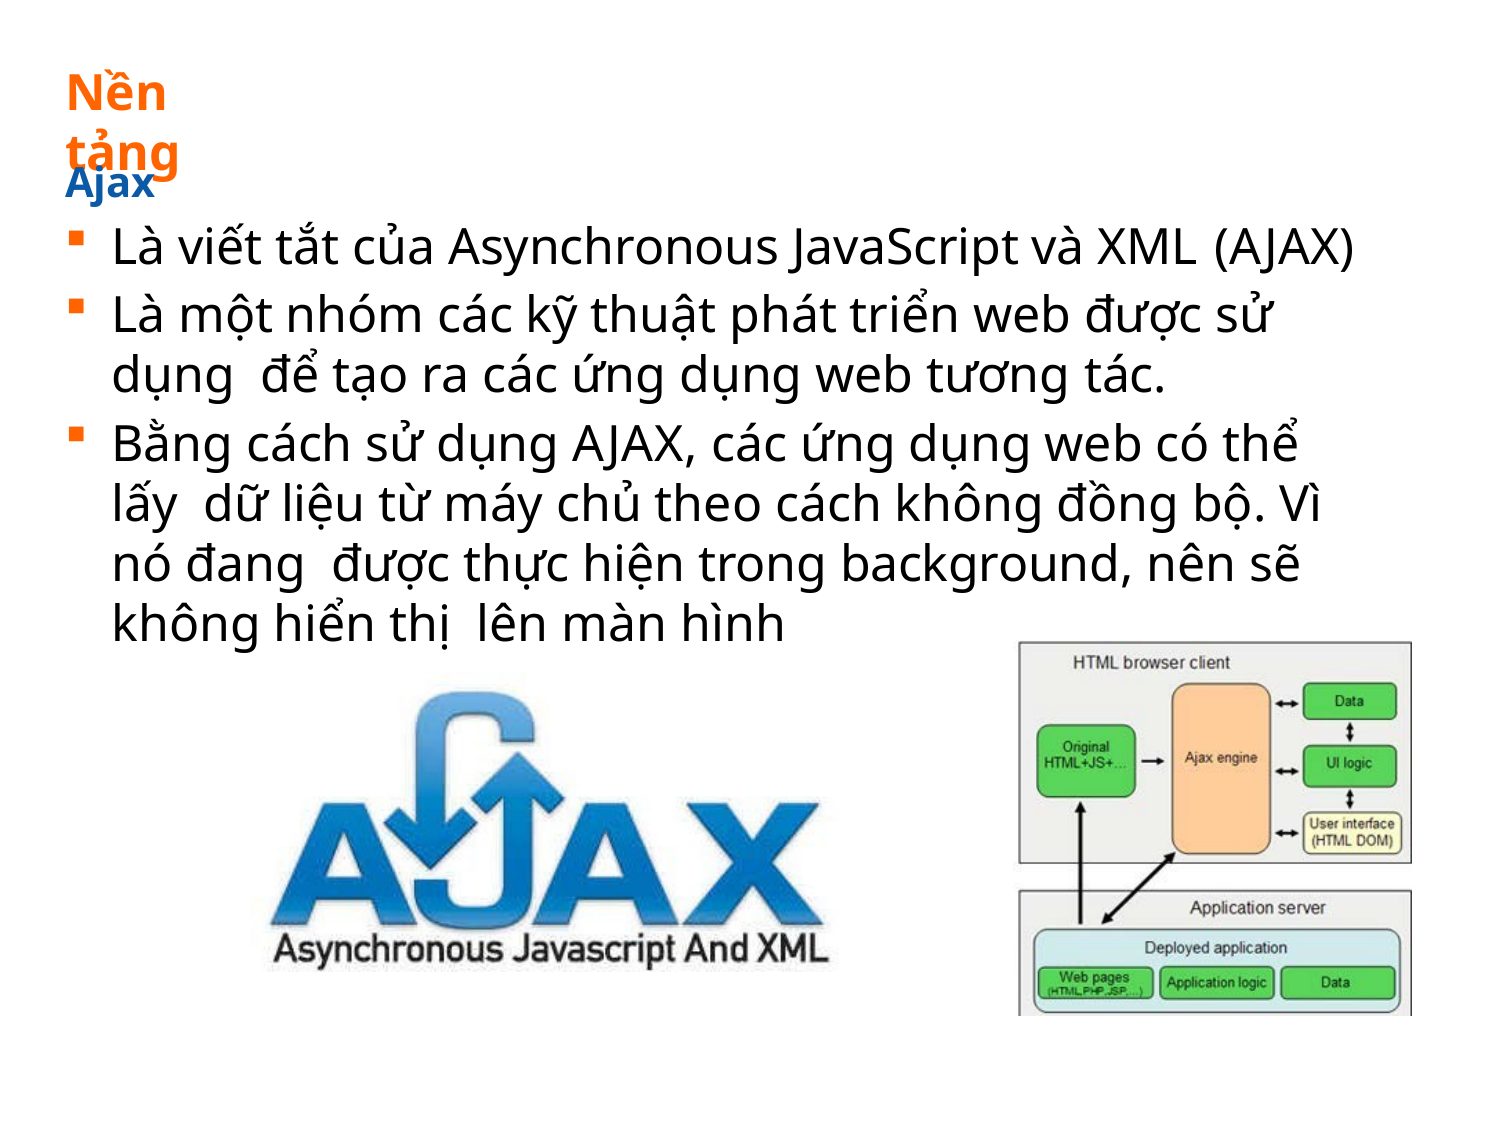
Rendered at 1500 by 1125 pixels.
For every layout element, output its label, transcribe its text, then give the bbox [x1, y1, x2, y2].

picture [250, 671, 839, 973]
title Nền tảng [62, 58, 286, 147]
picture [1012, 640, 1412, 1016]
text_box Ajax Là viết tắt của Asynchronous JavaScript và XML (AJAX) Là một nhóm các kỹ thuật phát triển web được sử dụng để tạo ra các ứng dụng web tương tác. Bằng cách sử dụng AJAX, các ứng dụng web có thể lấy dữ liệu từ máy chủ theo cách không đồng bộ. Vì nó đang được thực hiện trong background, nên sẽ không hiển thị lên màn hình [62, 147, 1378, 652]
